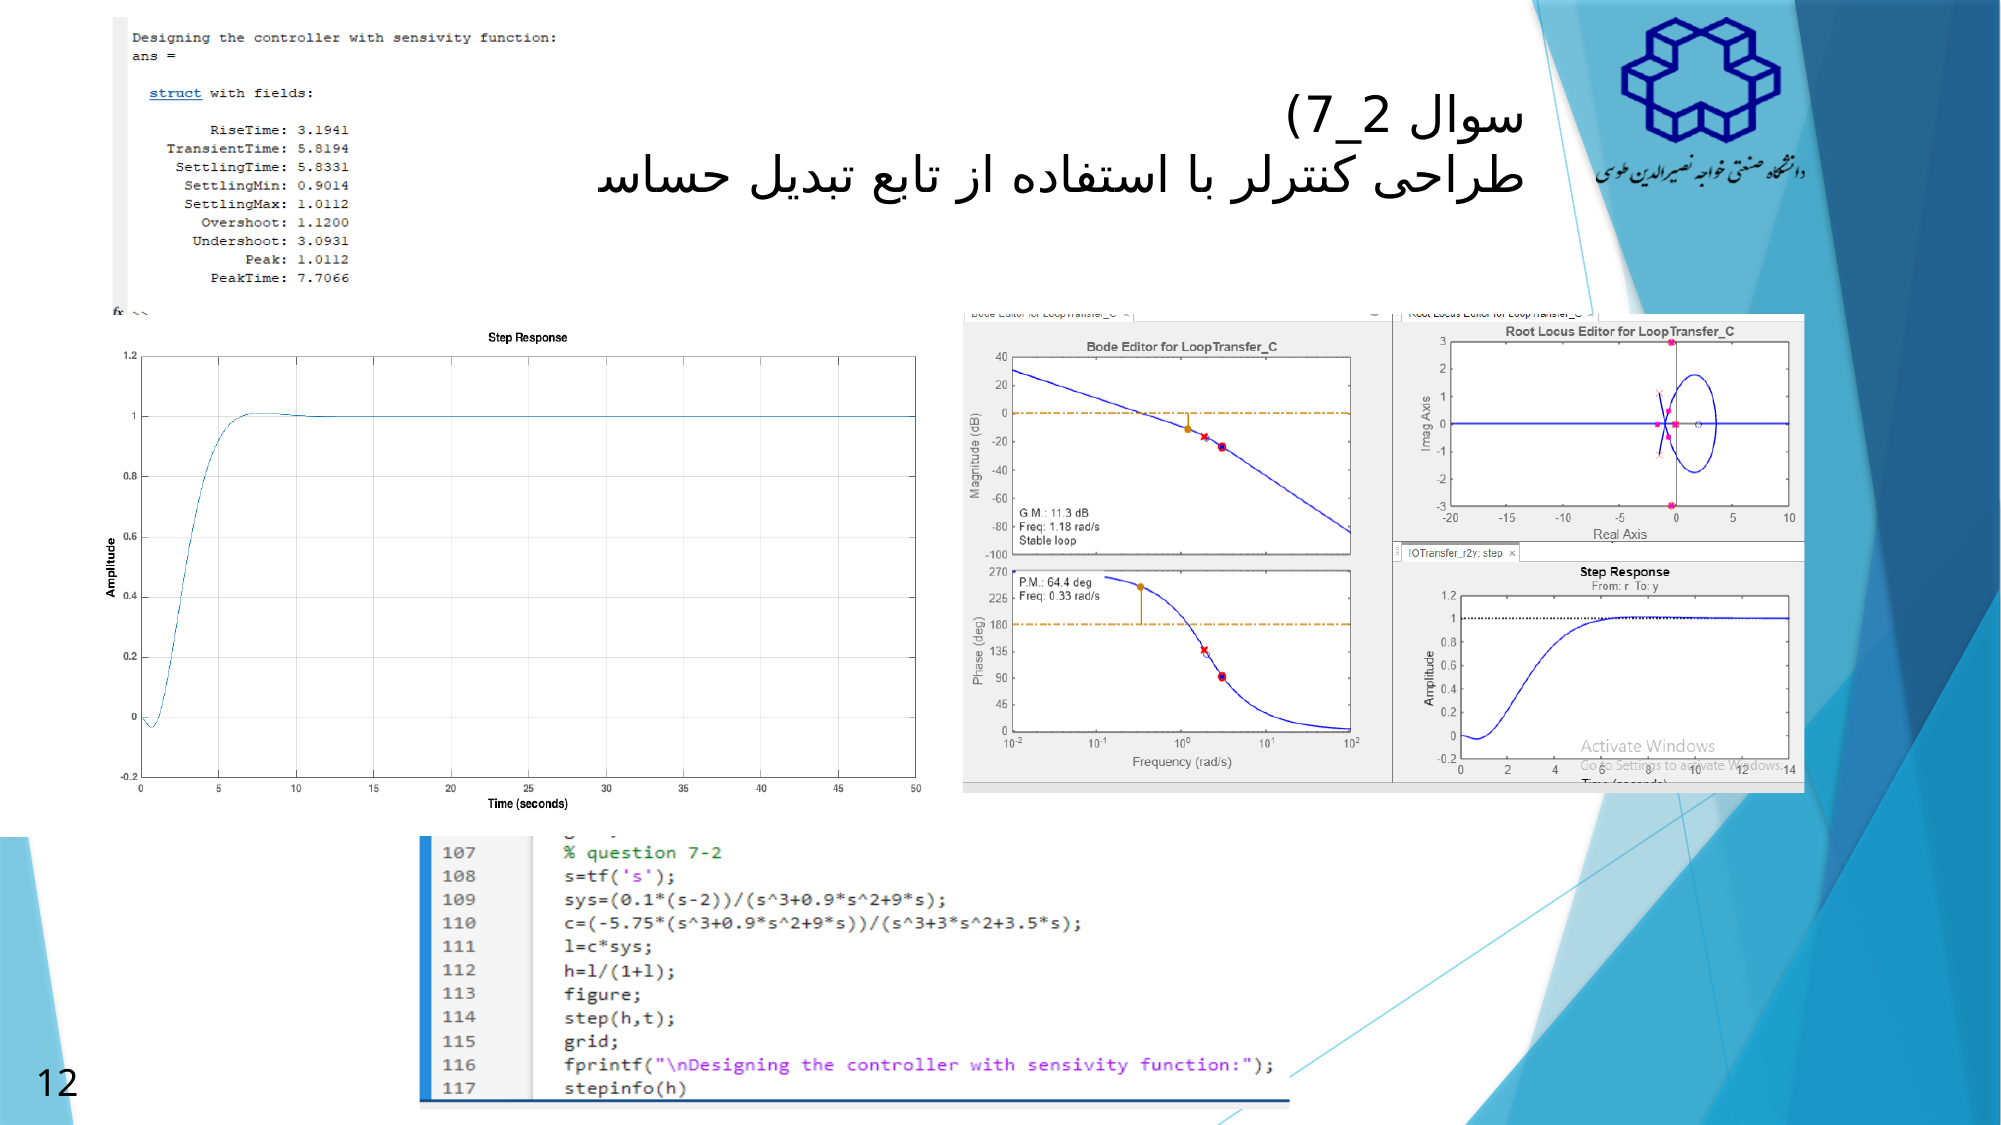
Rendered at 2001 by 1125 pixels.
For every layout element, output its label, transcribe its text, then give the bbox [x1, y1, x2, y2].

picture [0, 16, 1805, 1109]
picture [1595, 16, 1805, 187]
text_box سوال 2_7) طراحی کنترلر با استفاده از تابع تبدیل حساسیت [603, 74, 1542, 210]
text_box 12 [20, 1052, 100, 1112]
